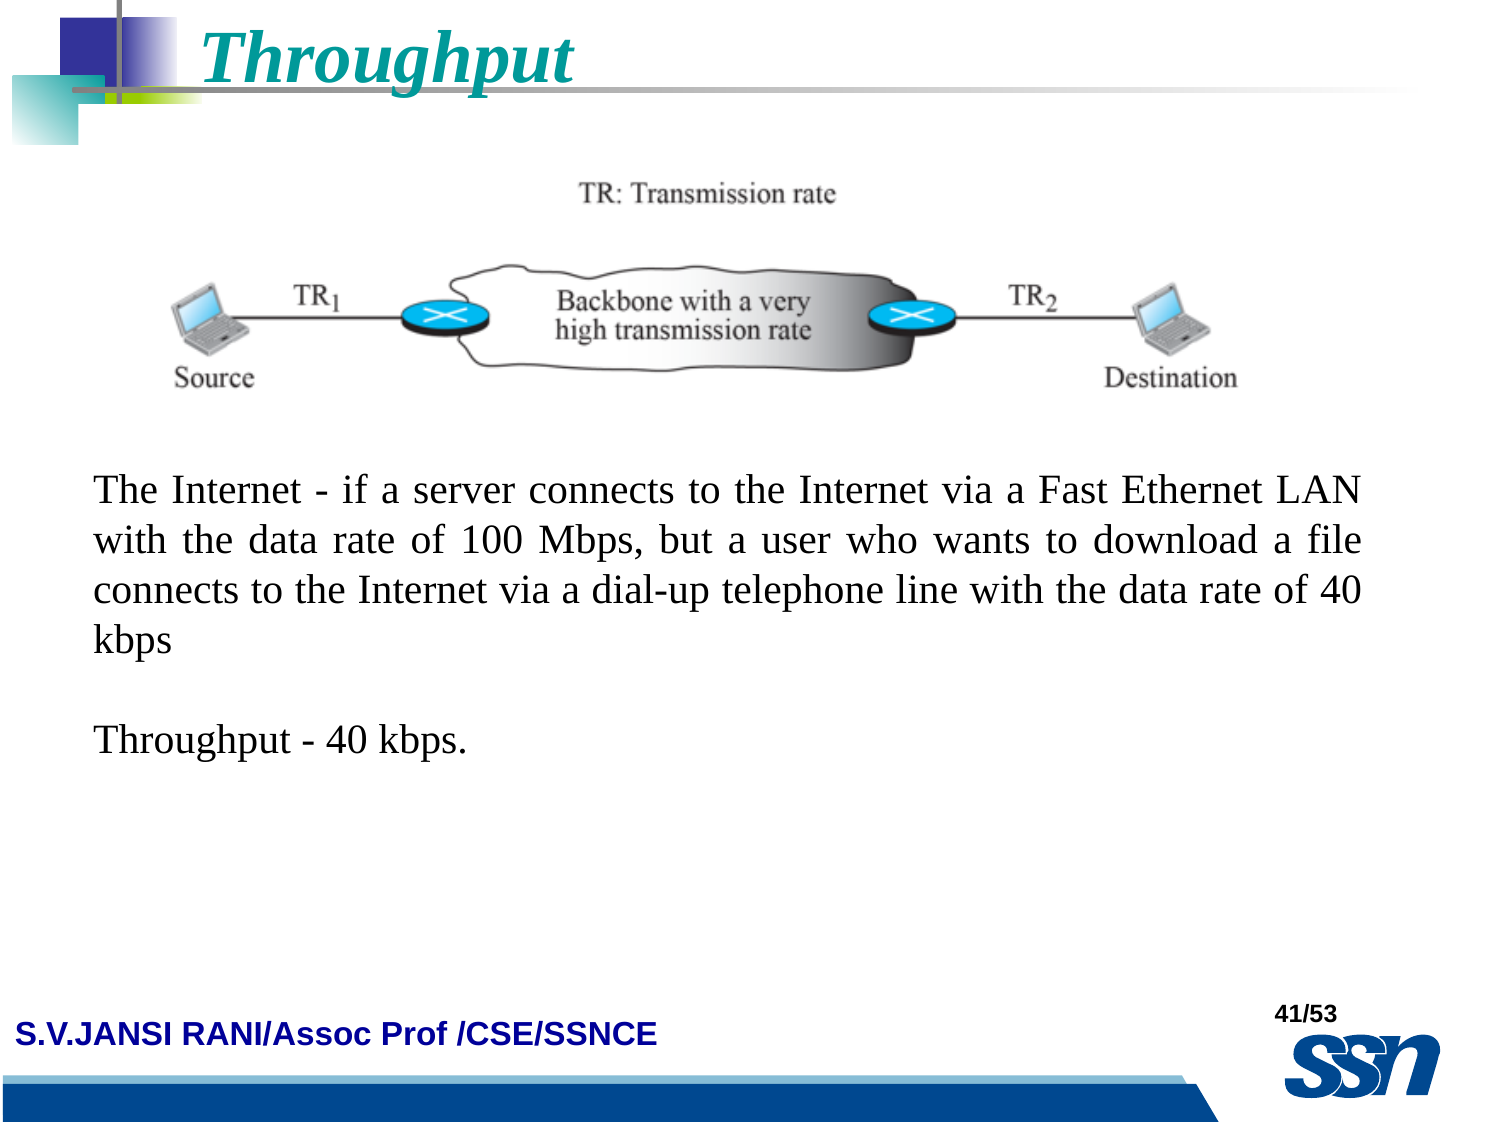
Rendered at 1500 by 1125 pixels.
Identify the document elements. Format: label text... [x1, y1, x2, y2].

text_box [116, 93, 122, 104]
text_box [122, 93, 141, 104]
text_box [12, 75, 105, 145]
text_box [141, 93, 183, 104]
picture [156, 162, 1264, 420]
text_box The Internet - if a server connects to the Internet via a Fast Ethernet LAN with the data rate of 100 Mbps, but a user who wants to download a file connects to the Internet via a dial-up telephone line with the data rate of 40 kbps Throughput - 40 kbps. [78, 104, 1379, 770]
text_box [116, 0, 122, 87]
text_box Throughput [183, 0, 589, 104]
text_box [72, 87, 183, 93]
text_box [589, 87, 1423, 93]
text_box [122, 17, 177, 86]
text_box [60, 17, 116, 86]
text_box [105, 93, 116, 104]
